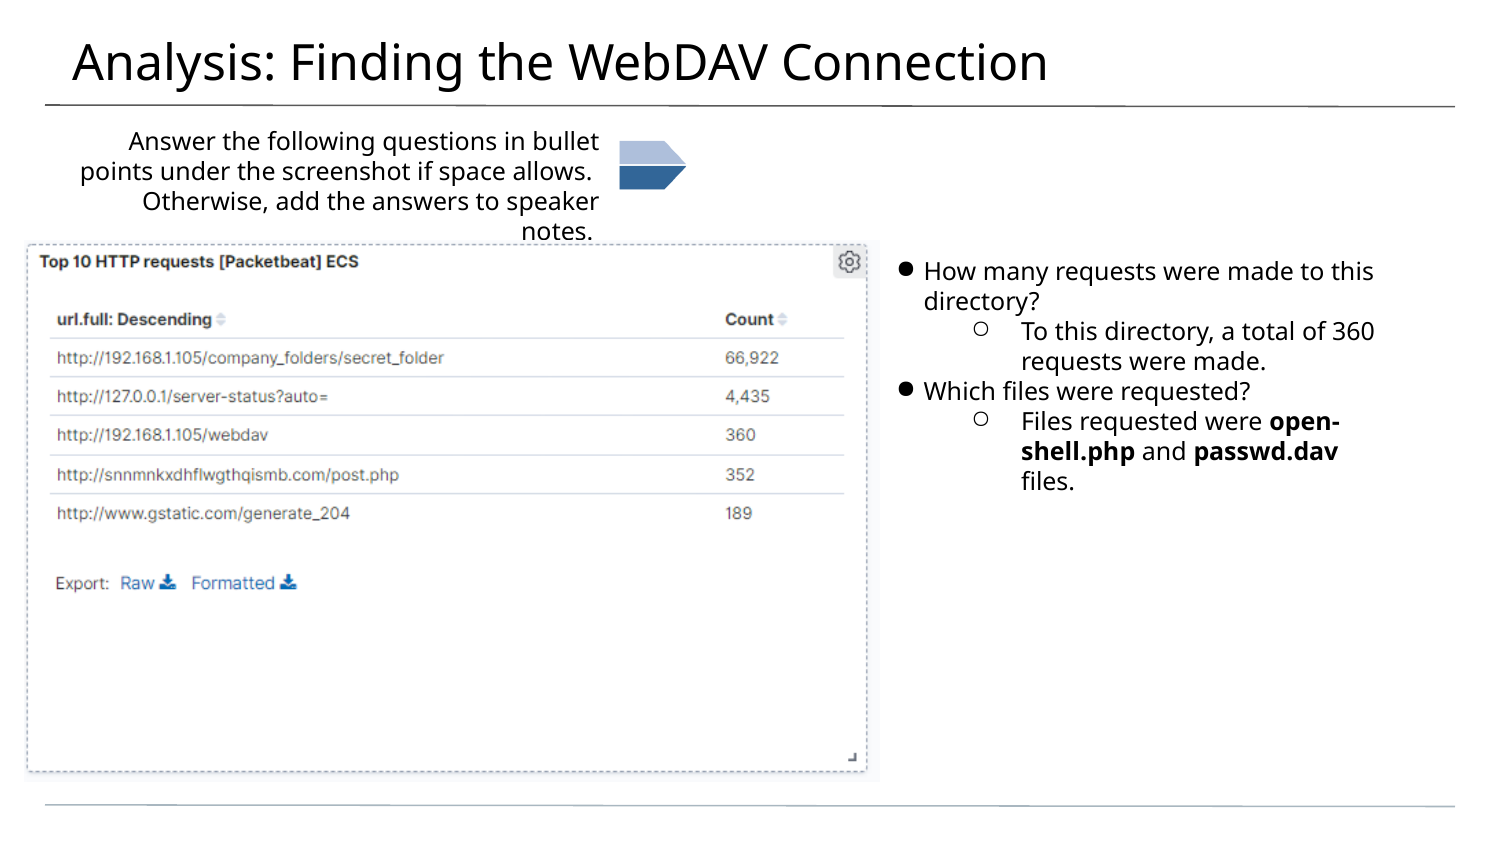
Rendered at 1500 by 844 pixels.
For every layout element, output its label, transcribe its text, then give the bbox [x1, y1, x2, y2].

picture [24, 240, 881, 782]
subtitle How many requests were made to this directory? To this directory, a total of 360 requests were made. Which files were requested? Files requested were open-shell.php and passwd.dav files. [881, 240, 1457, 778]
picture [616, 136, 687, 192]
title Analysis: Finding the WebDAV Connection [0, 0, 1500, 88]
subtitle Answer the following questions in bullet points under the screenshot if space allows. Otherwise, add the answers to speaker notes. [0, 110, 675, 320]
